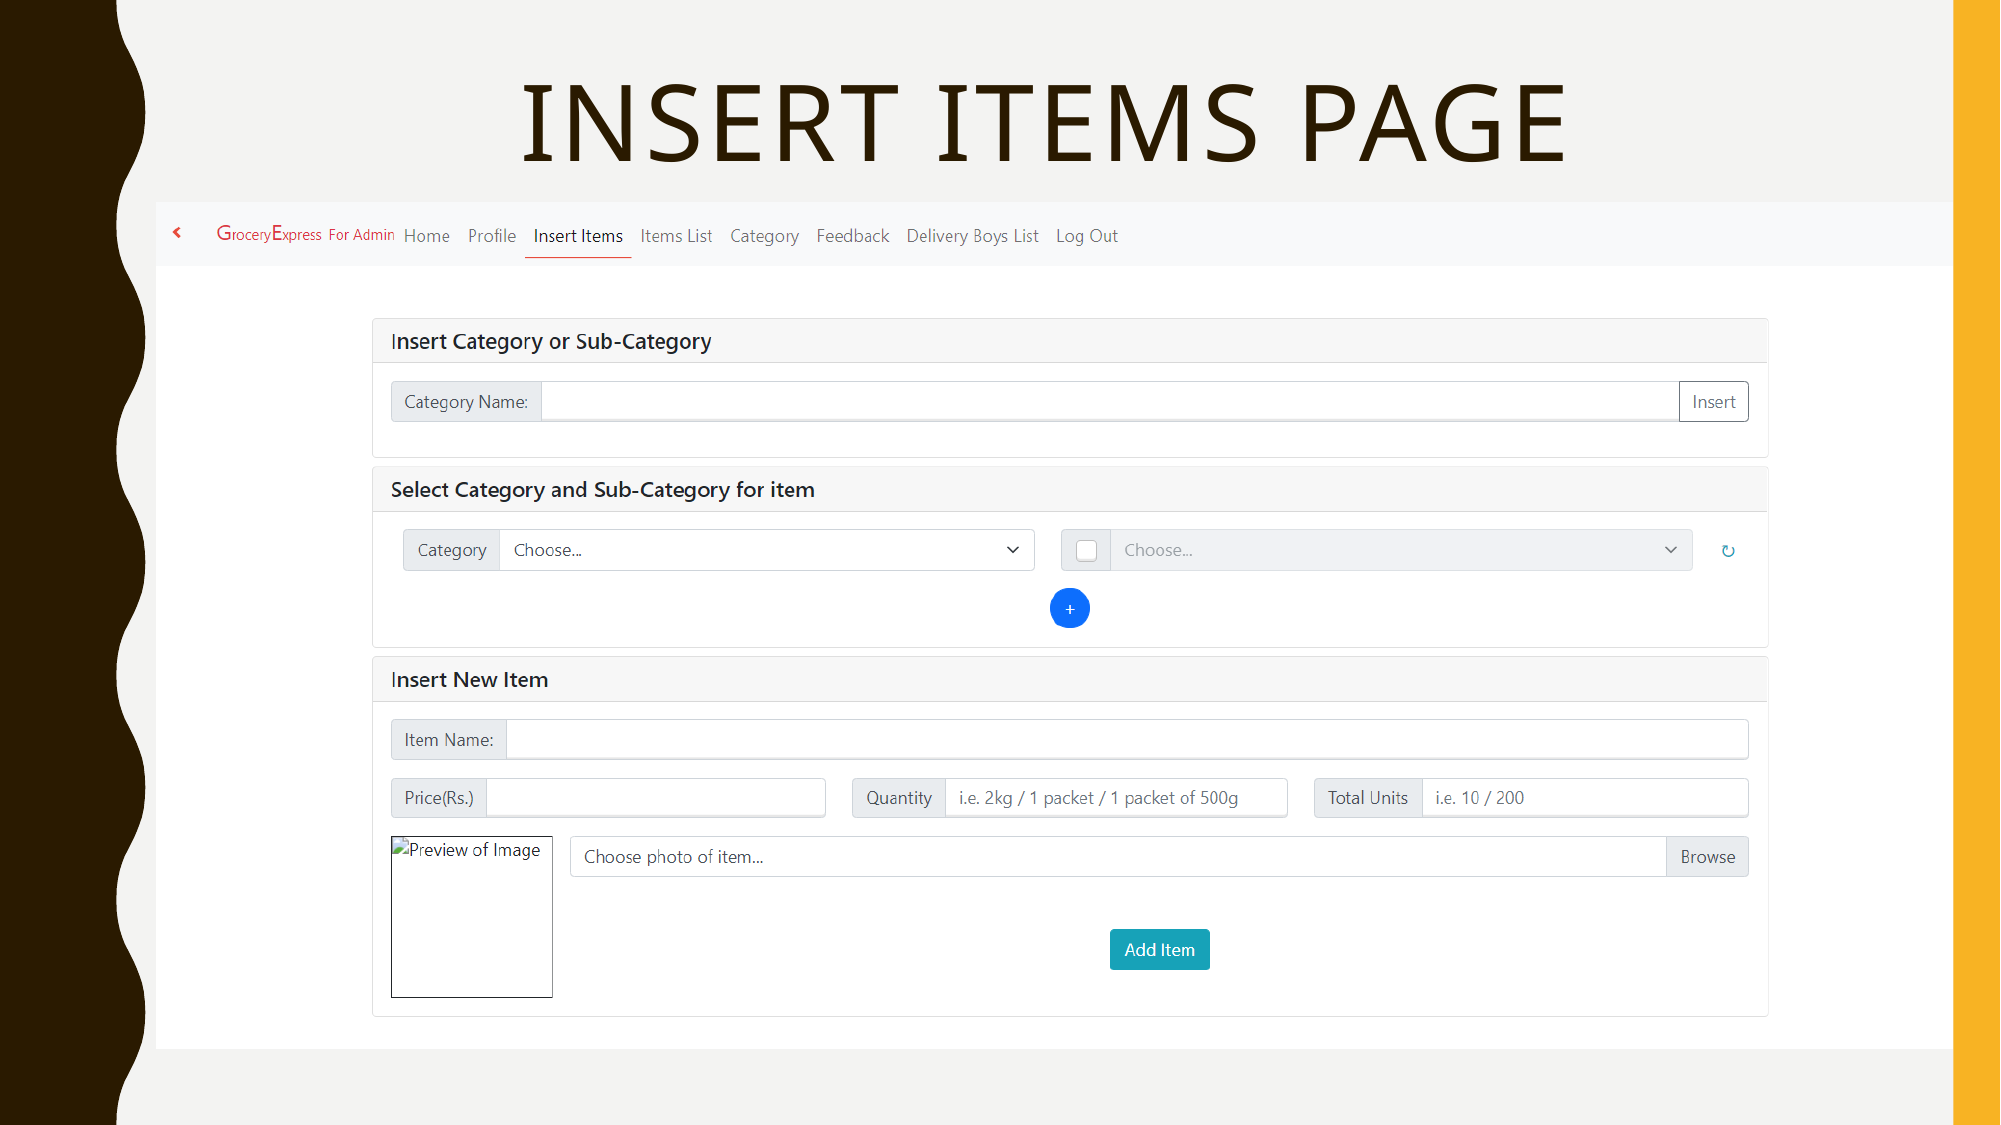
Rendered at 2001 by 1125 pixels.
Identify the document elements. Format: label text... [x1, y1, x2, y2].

picture [156, 202, 1953, 1050]
title Insert items page [205, 62, 1875, 202]
